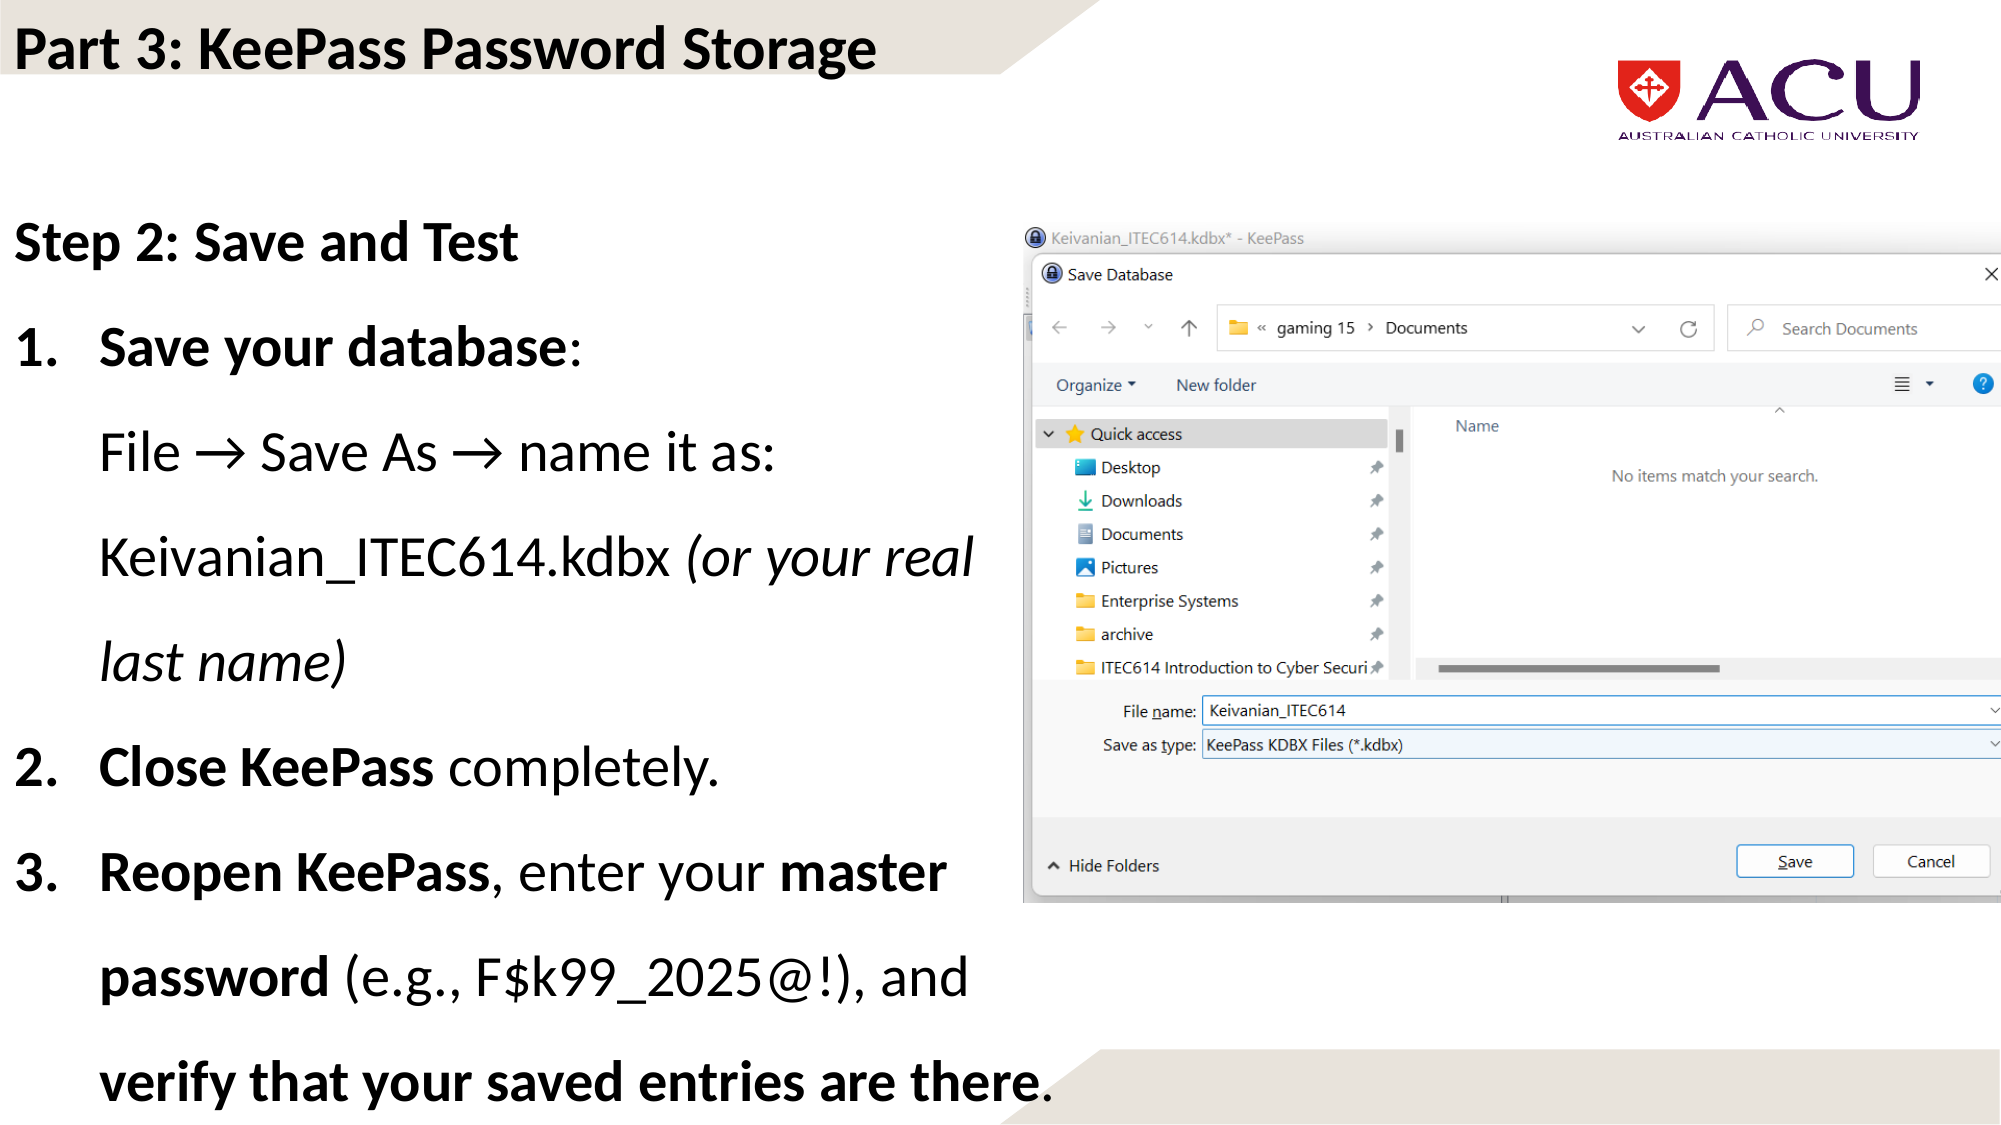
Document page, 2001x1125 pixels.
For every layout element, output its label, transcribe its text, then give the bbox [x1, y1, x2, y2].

picture [1023, 222, 2001, 903]
text_box Step 2: Save and Test Save your database: File → Save As → name it as: Keivanian_ITEC614.kdbx (or your real last name) Close KeePass completely. Reopen KeePass, enter your master password (e.g., F$k99_2025@!), and verify that your saved entries are there. [0, 160, 1082, 1120]
text_box Part 3: KeePass Password Storage [0, 0, 2000, 90]
picture [1618, 90, 1920, 140]
